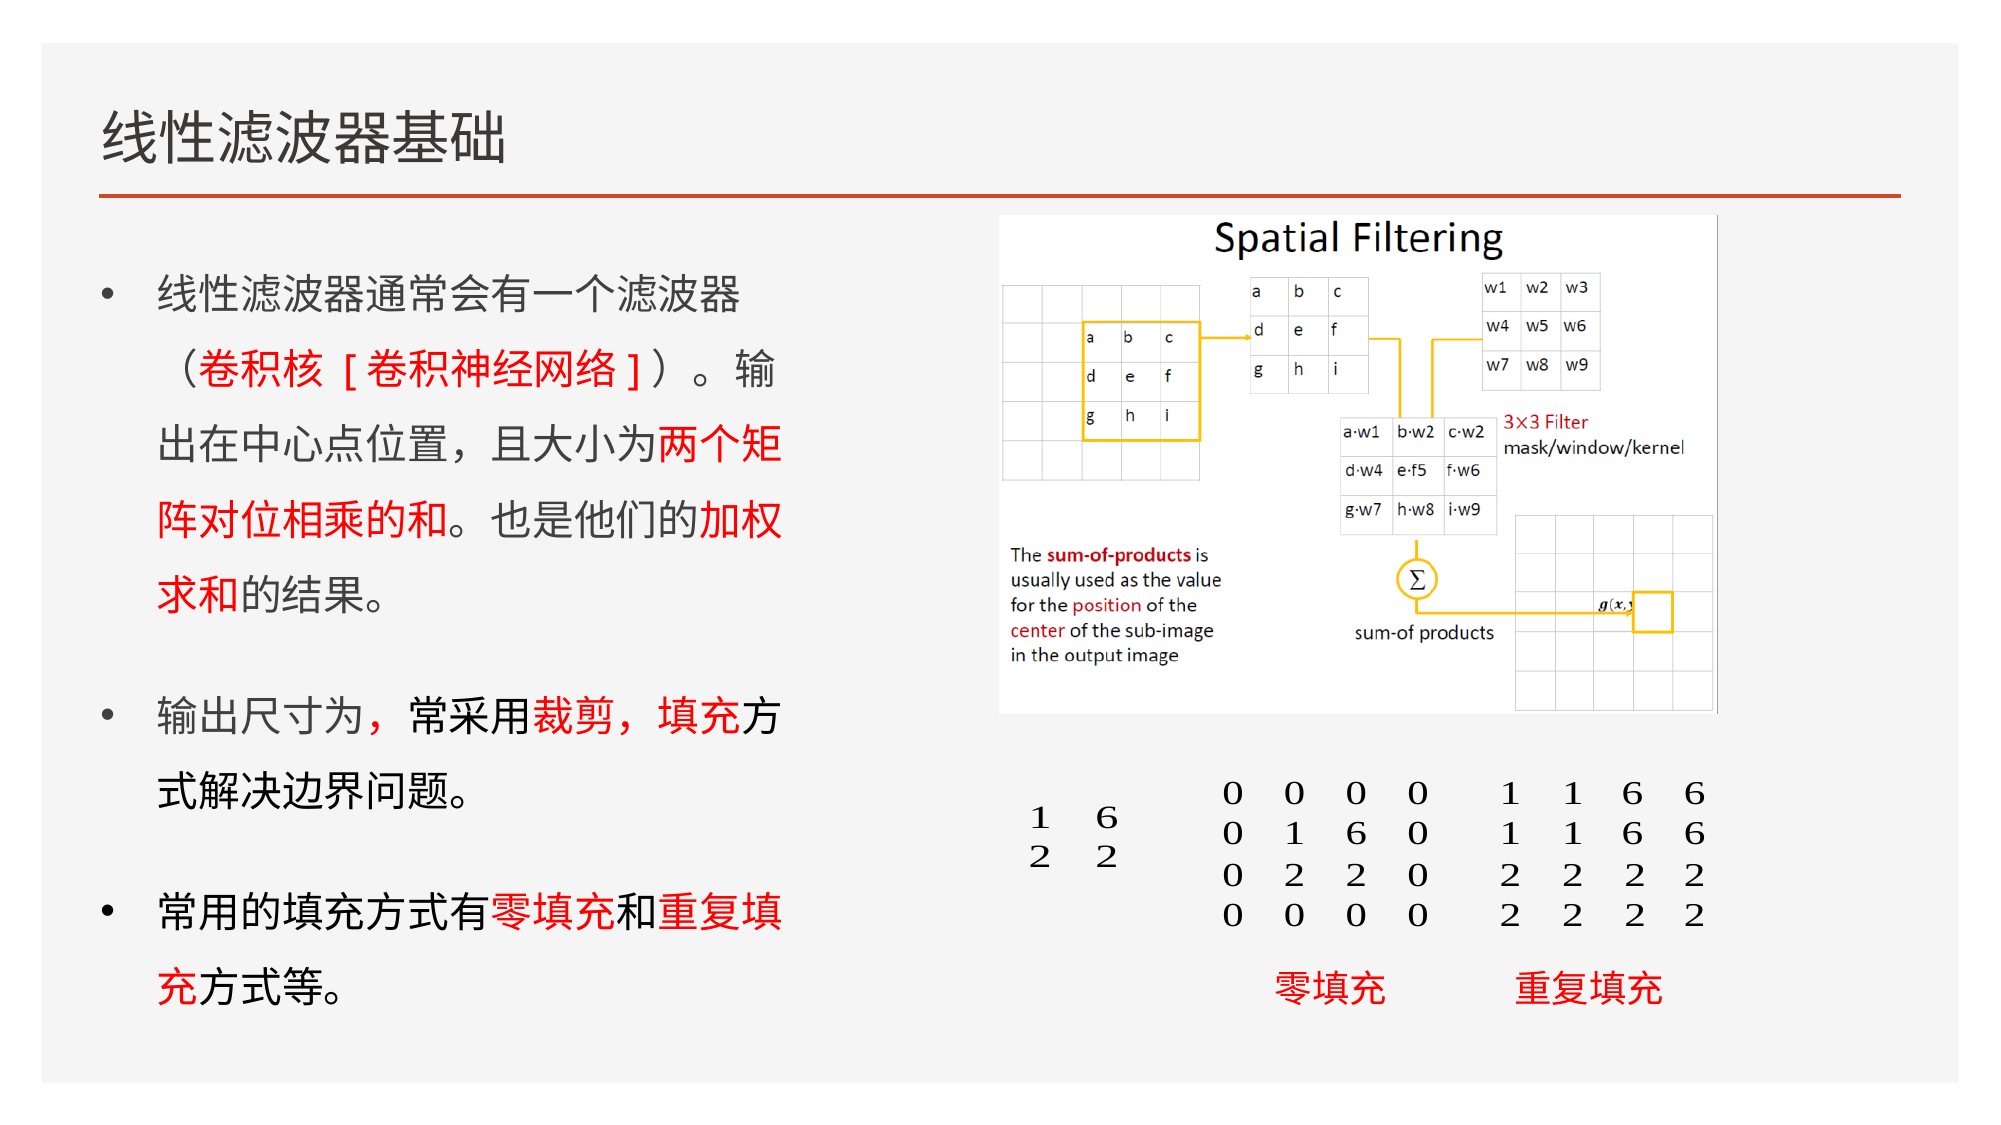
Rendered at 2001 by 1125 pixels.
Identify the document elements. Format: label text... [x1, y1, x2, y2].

picture [999, 215, 1718, 714]
title 线性滤波器基础 [85, 73, 1214, 179]
text_box 零填充 [1260, 957, 1405, 1018]
text_box 重复填充 [1499, 957, 1682, 1018]
